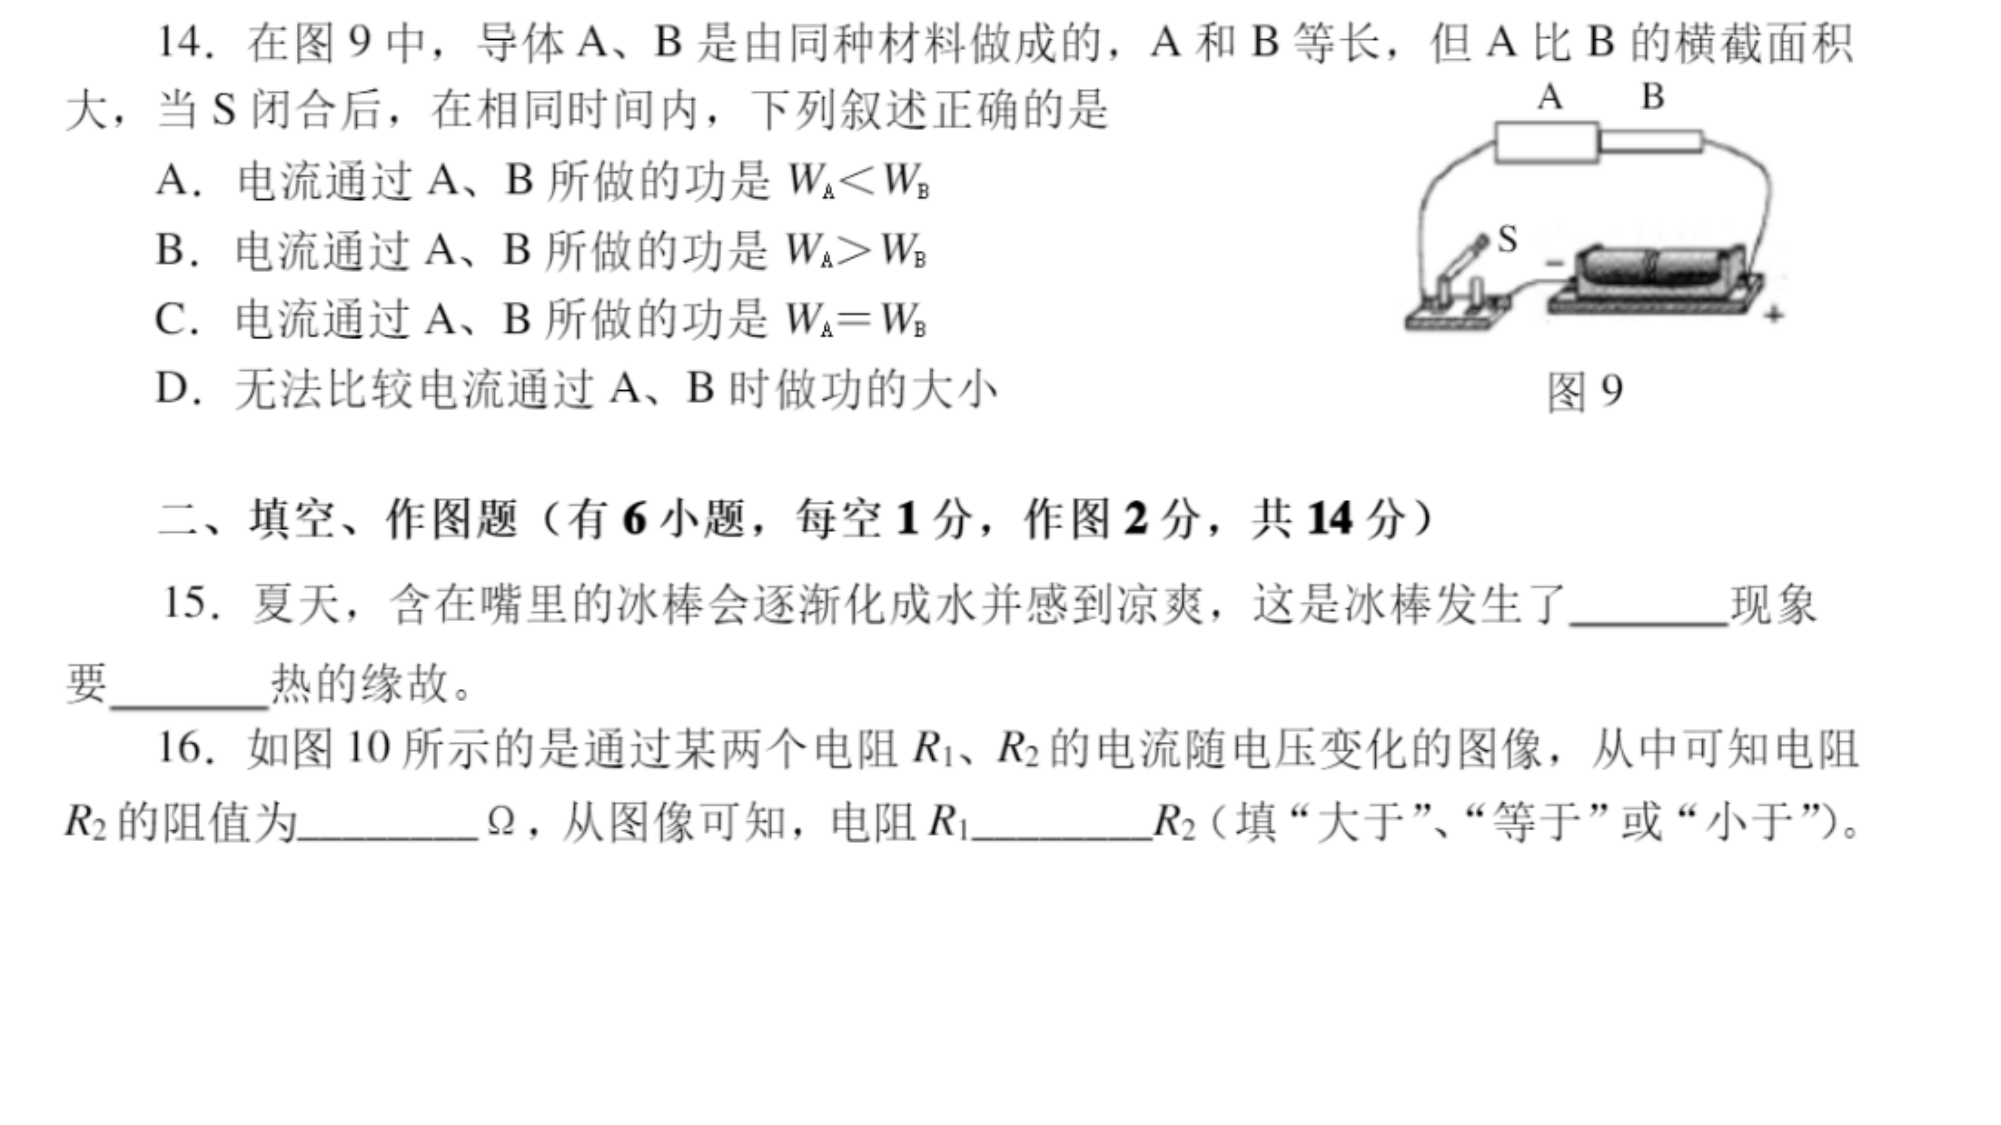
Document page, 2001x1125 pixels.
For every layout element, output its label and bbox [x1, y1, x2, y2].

picture [0, 0, 2000, 861]
